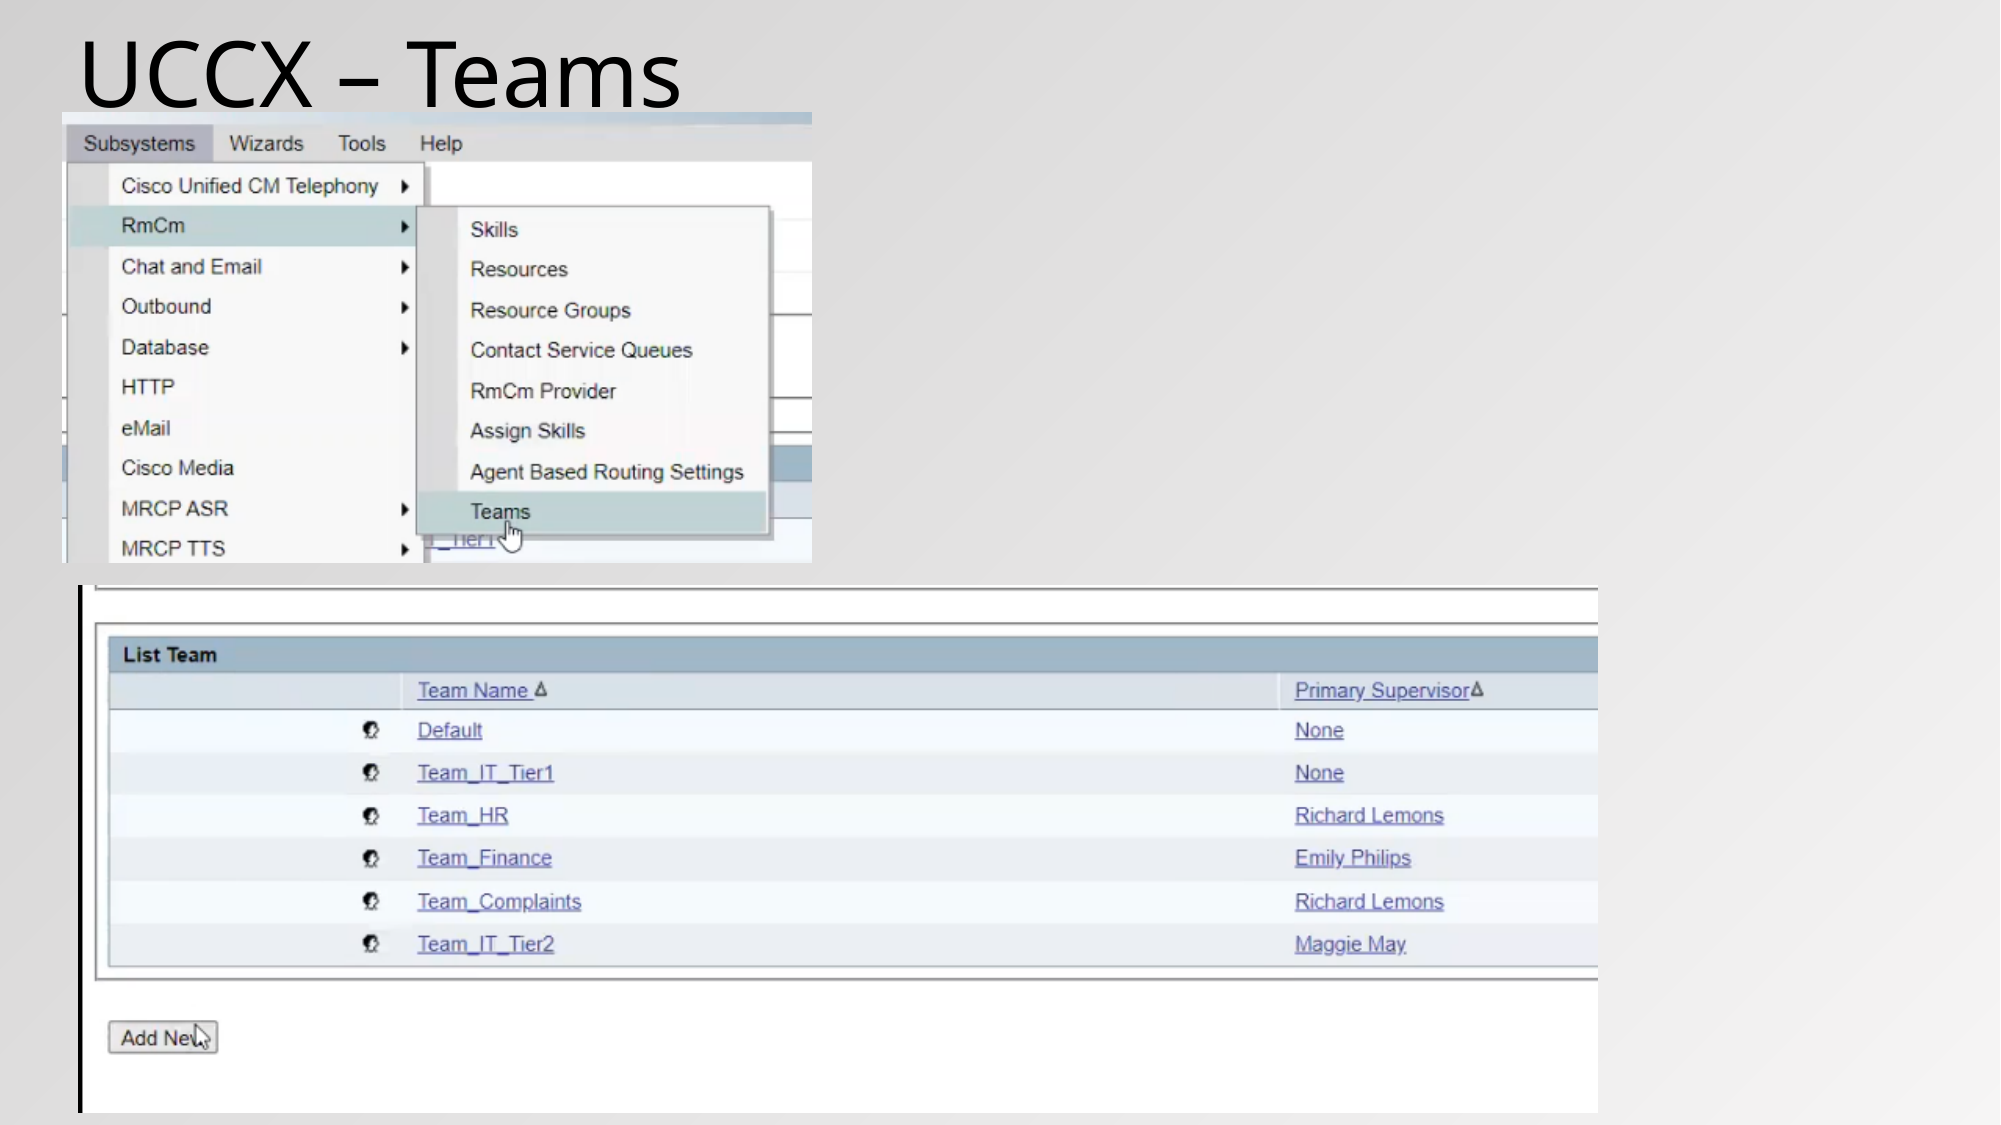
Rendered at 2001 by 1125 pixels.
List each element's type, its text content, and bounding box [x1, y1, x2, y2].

picture [62, 112, 812, 563]
picture [78, 585, 1598, 1113]
title UCCX – Teams [62, 12, 1288, 144]
